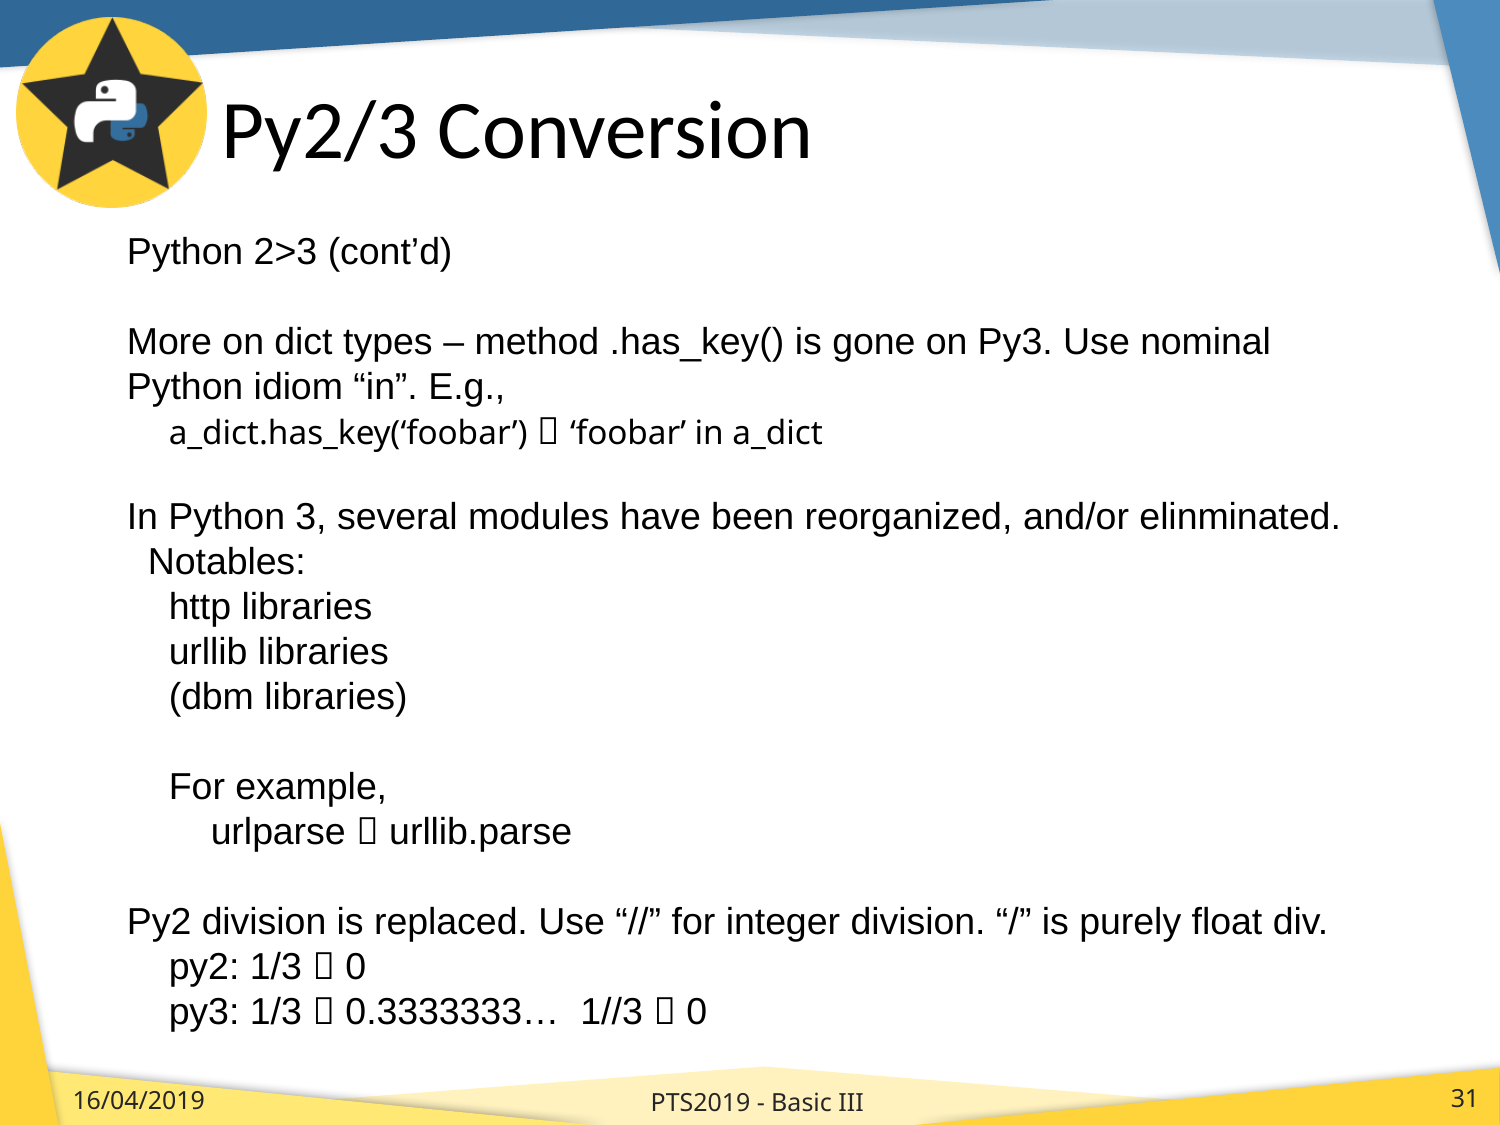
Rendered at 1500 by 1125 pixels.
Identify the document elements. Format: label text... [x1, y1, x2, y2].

title Py2/3 Conversion [206, 66, 1425, 185]
picture [16, 17, 207, 208]
text_box Python 2>3 (cont’d) More on dict types – method .has_key() is gone on Py3. Use nominal Python idiom “in”. E.g., a_dict.has_key(‘foobar’)  ‘foobar’ in a_dict In Python 3, several modules have been reorganized, and/or elinminated. Notables: http libraries urllib libraries (dbm libraries) For example, urlparse  urllib.parse Py2 division is replaced. Use “//” for integer division. “/” is purely float div. py2: 1/3  0 py3: 1/3  0.3333333… 1//3  0 [112, 219, 1365, 1085]
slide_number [57, 1082, 408, 1118]
footer PTS2019 - Basic III [520, 1085, 995, 1125]
slide_number 31 [1144, 1082, 1495, 1118]
